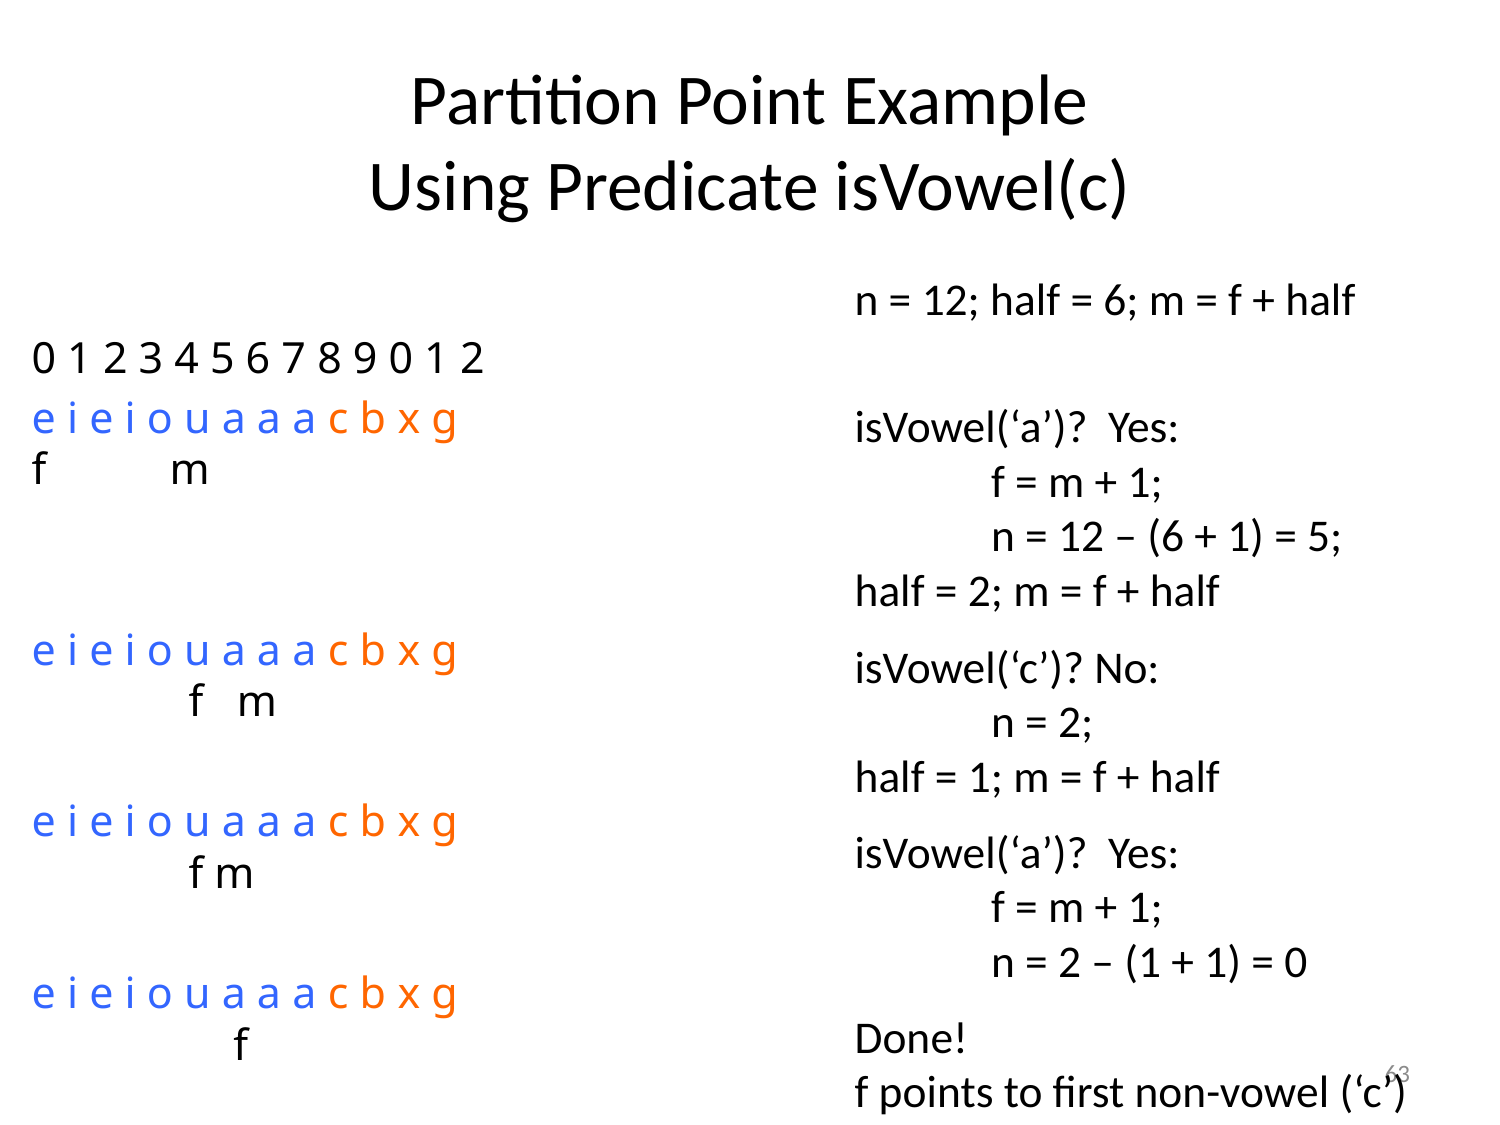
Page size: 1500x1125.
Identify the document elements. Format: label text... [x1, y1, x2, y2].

title Partition Point Example Using Predicate isVowel(c) [75, 45, 1425, 233]
list 0 1 2 3 4 5 6 7 8 9 0 1 2 e i e i o u a a a c b x g f m e i e i o u a a a c b x g f m e i e i o u a a a c b x g f m e i e i o u a a a c b x g f [16, 262, 819, 1080]
list n = 12; half = 6; m = f + half isVowel(‘a’)? Yes: f = m + 1; n = 12 – (6 + 1) = 5; half = 2; m = f + half isVowel(‘c’)? No: n = 2; half = 1; m = f + half isVowel(‘a’)? Yes: f = m + 1; n = 2 – (1 + 1) = 0 Done! f points to first non-vowel (‘c’) [839, 262, 1500, 1125]
slide_number 63 [1074, 1042, 1425, 1103]
